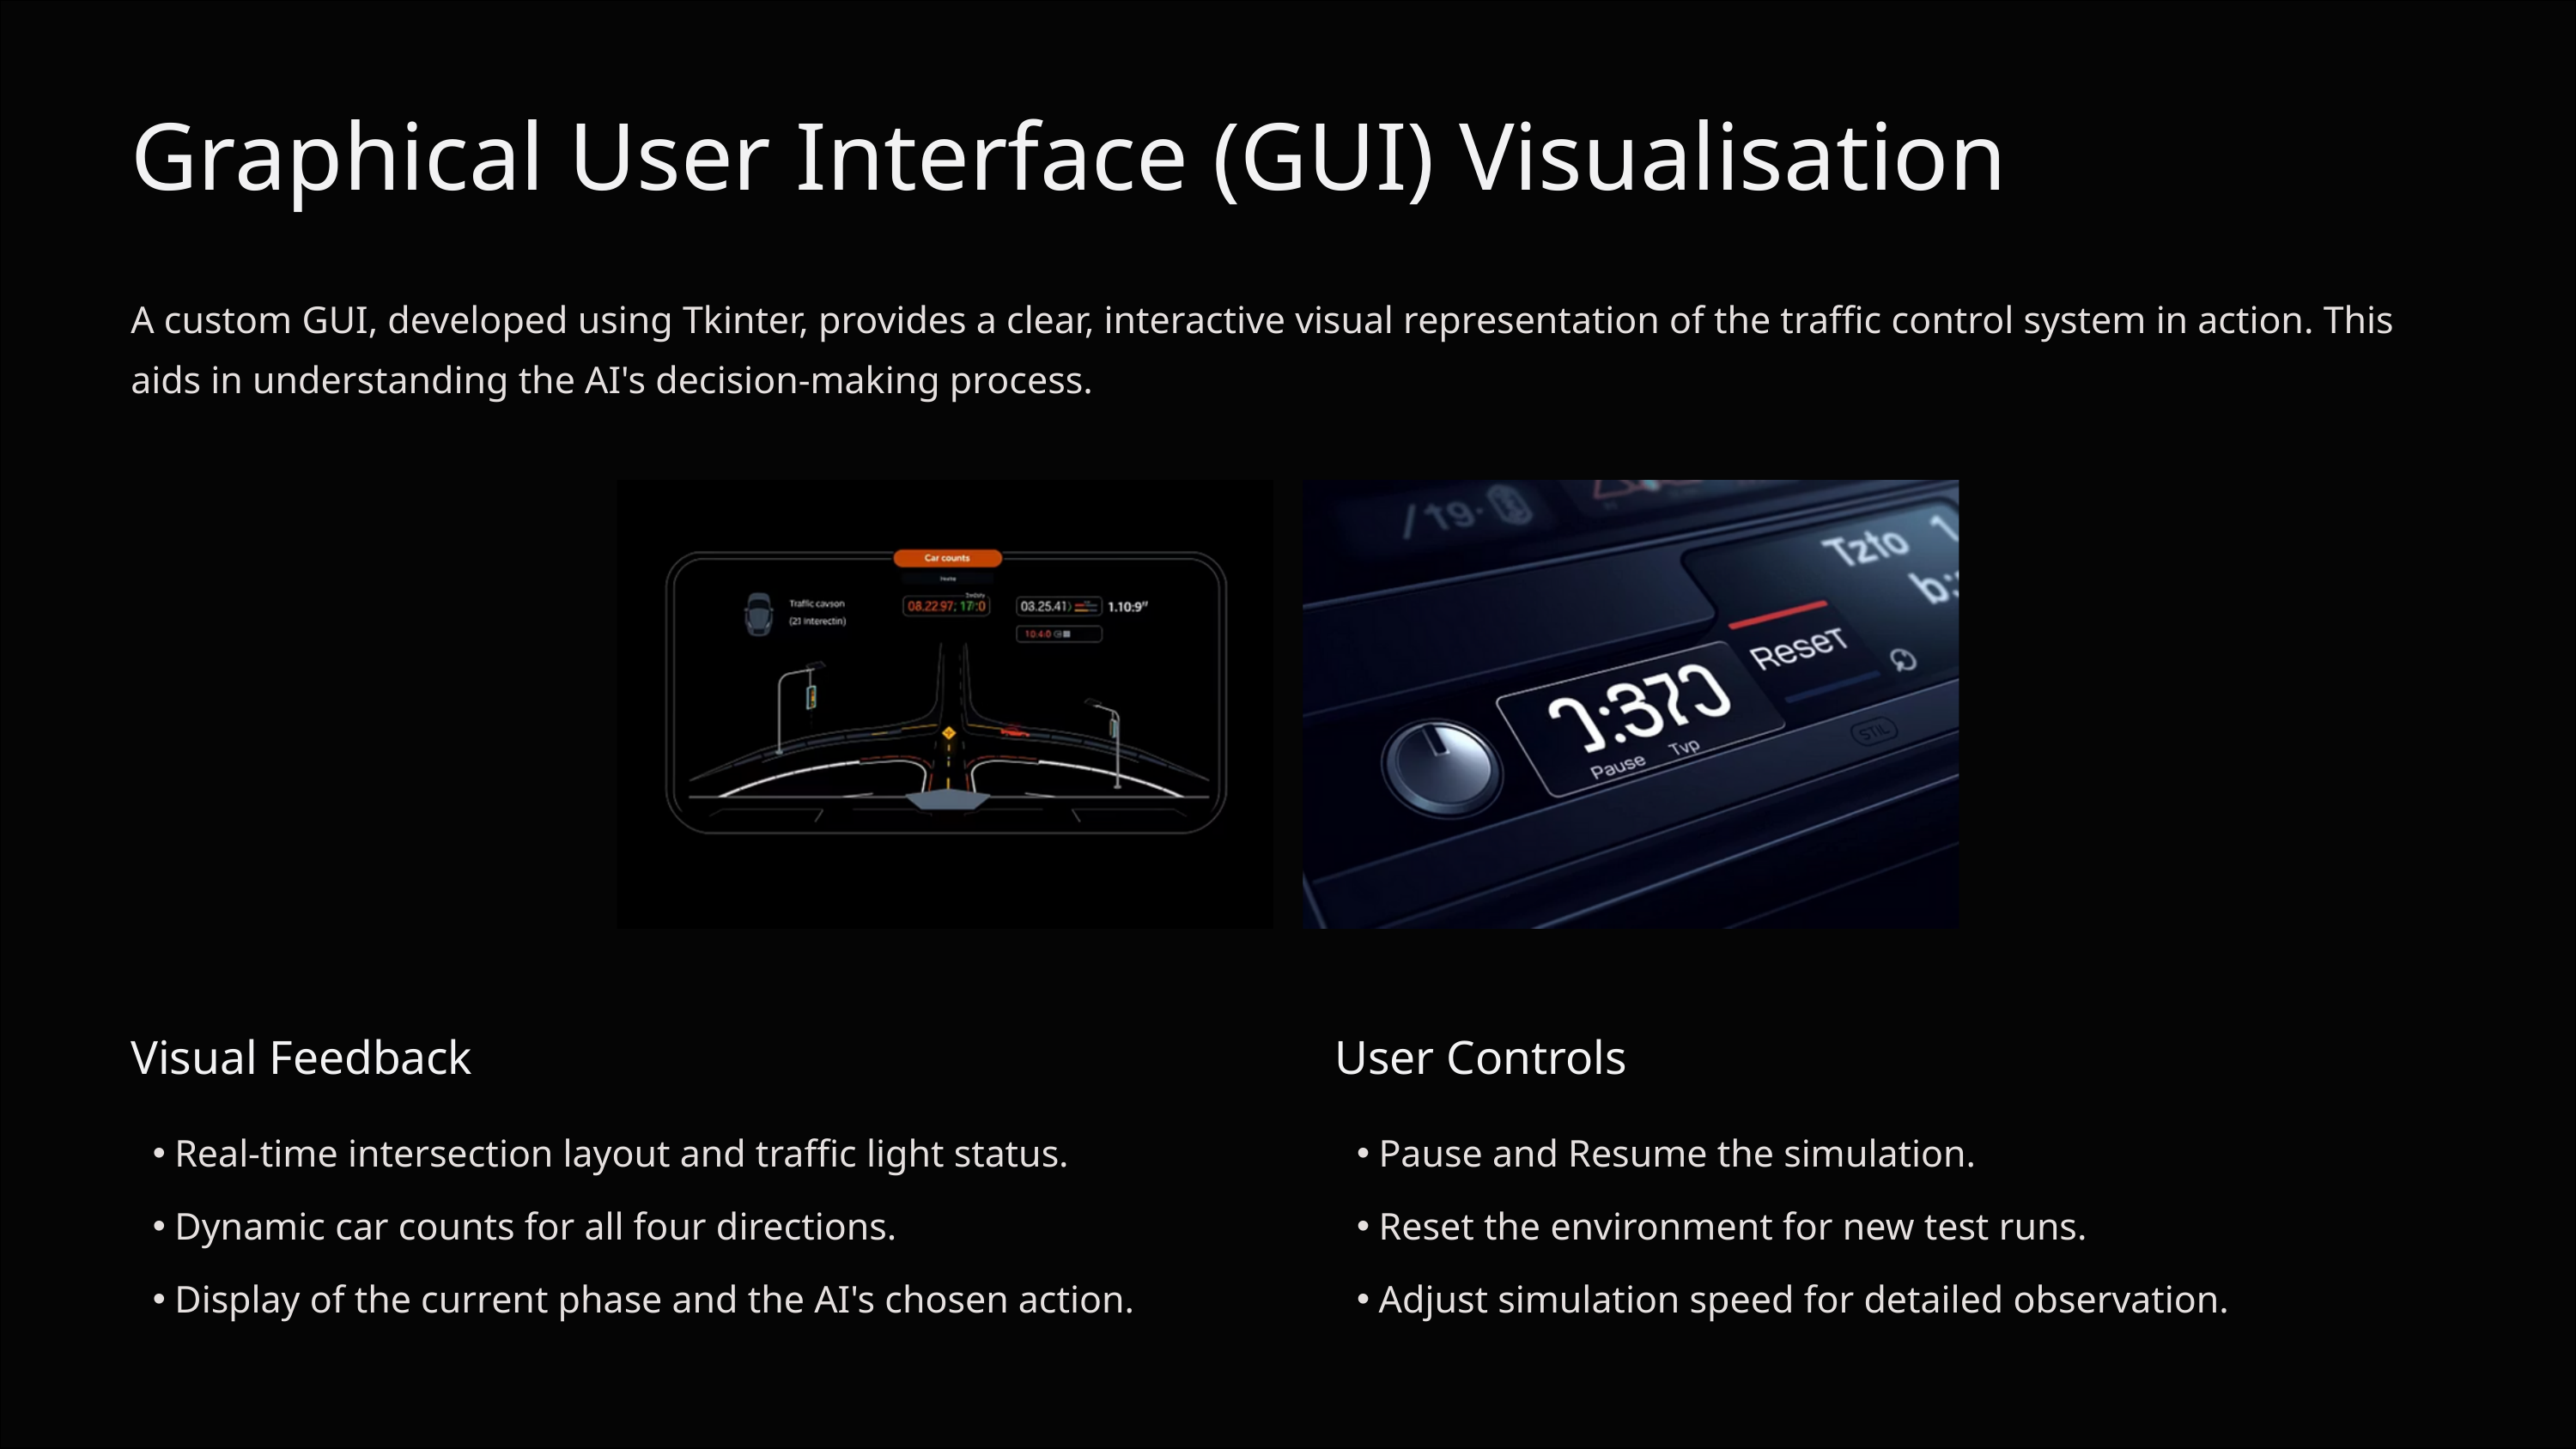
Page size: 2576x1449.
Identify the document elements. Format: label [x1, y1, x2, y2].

text_box [0, 0, 2576, 1449]
